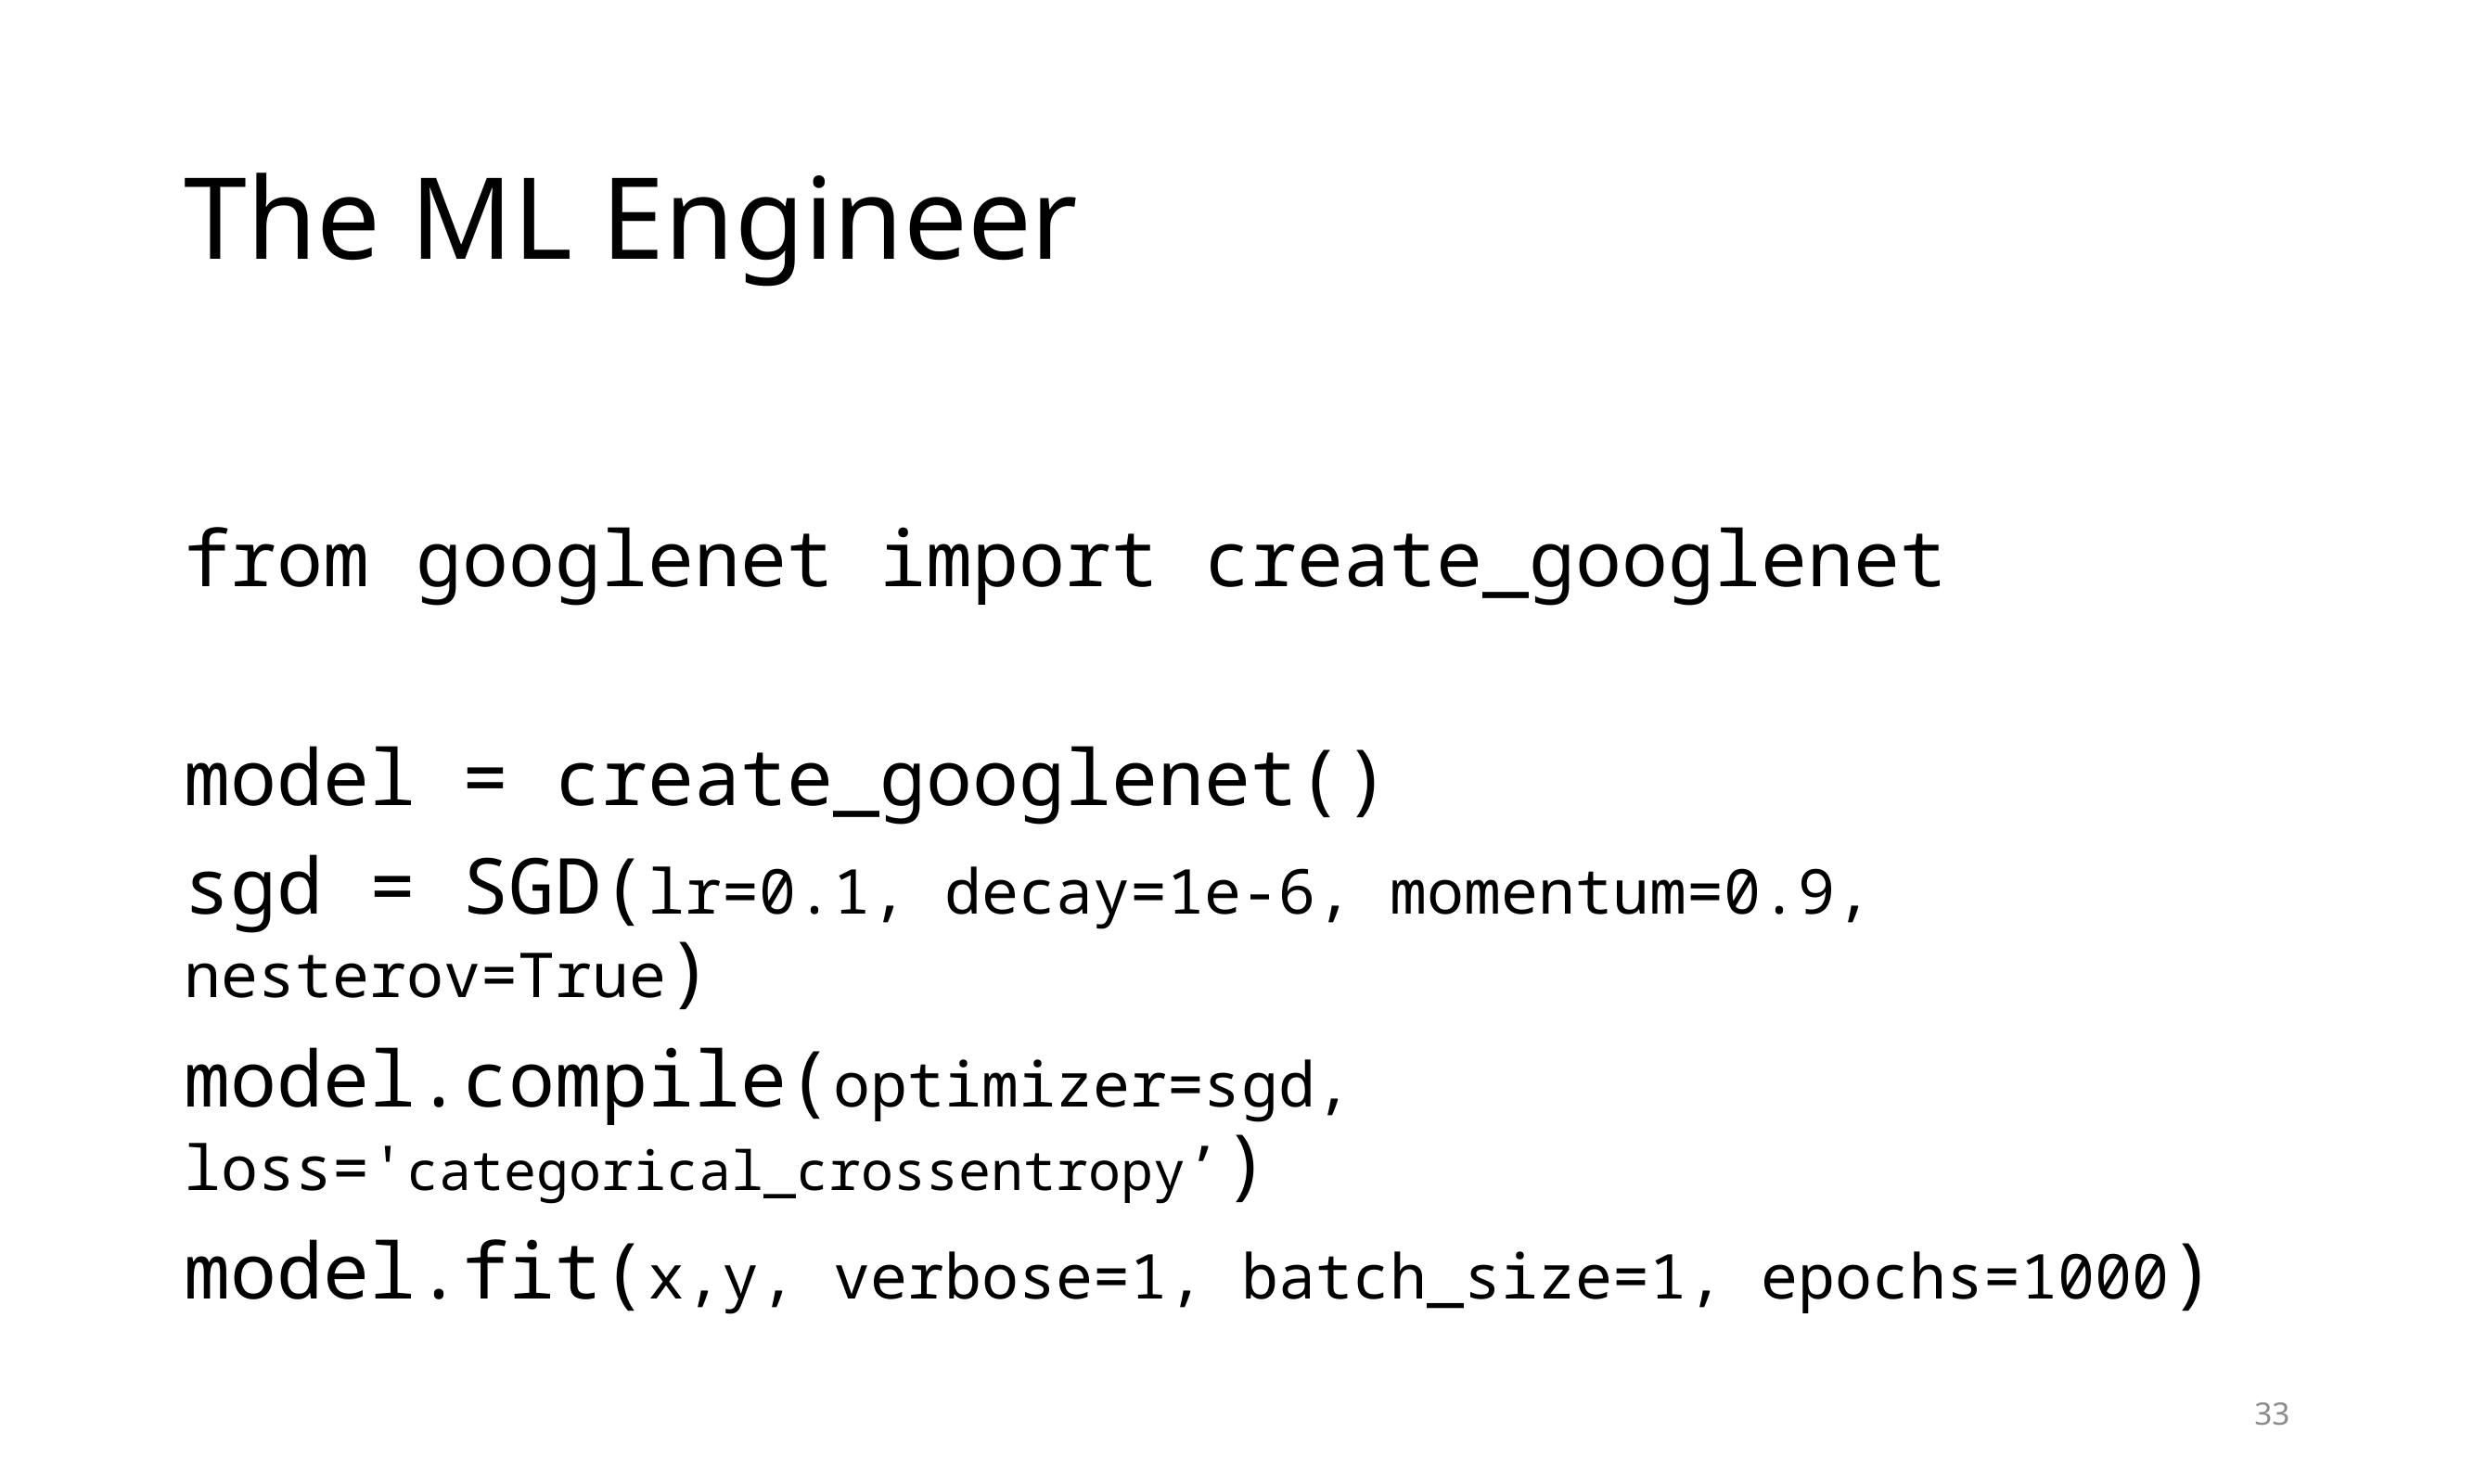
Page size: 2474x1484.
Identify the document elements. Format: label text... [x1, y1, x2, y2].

title The ML Engineer [170, 79, 2304, 366]
slide_number 33 [1747, 1375, 2304, 1455]
list from googlenet import create_googlenet model = create_googlenet() sgd = SGD(lr=0.1, decay=1e-6, momentum=0.9, nesterov=True) model.compile(optimizer=sgd, loss='categorical_crossentropy’) model.fit(x,y, verbose=1, batch_size=1, epochs=1000) [170, 394, 2304, 1337]
